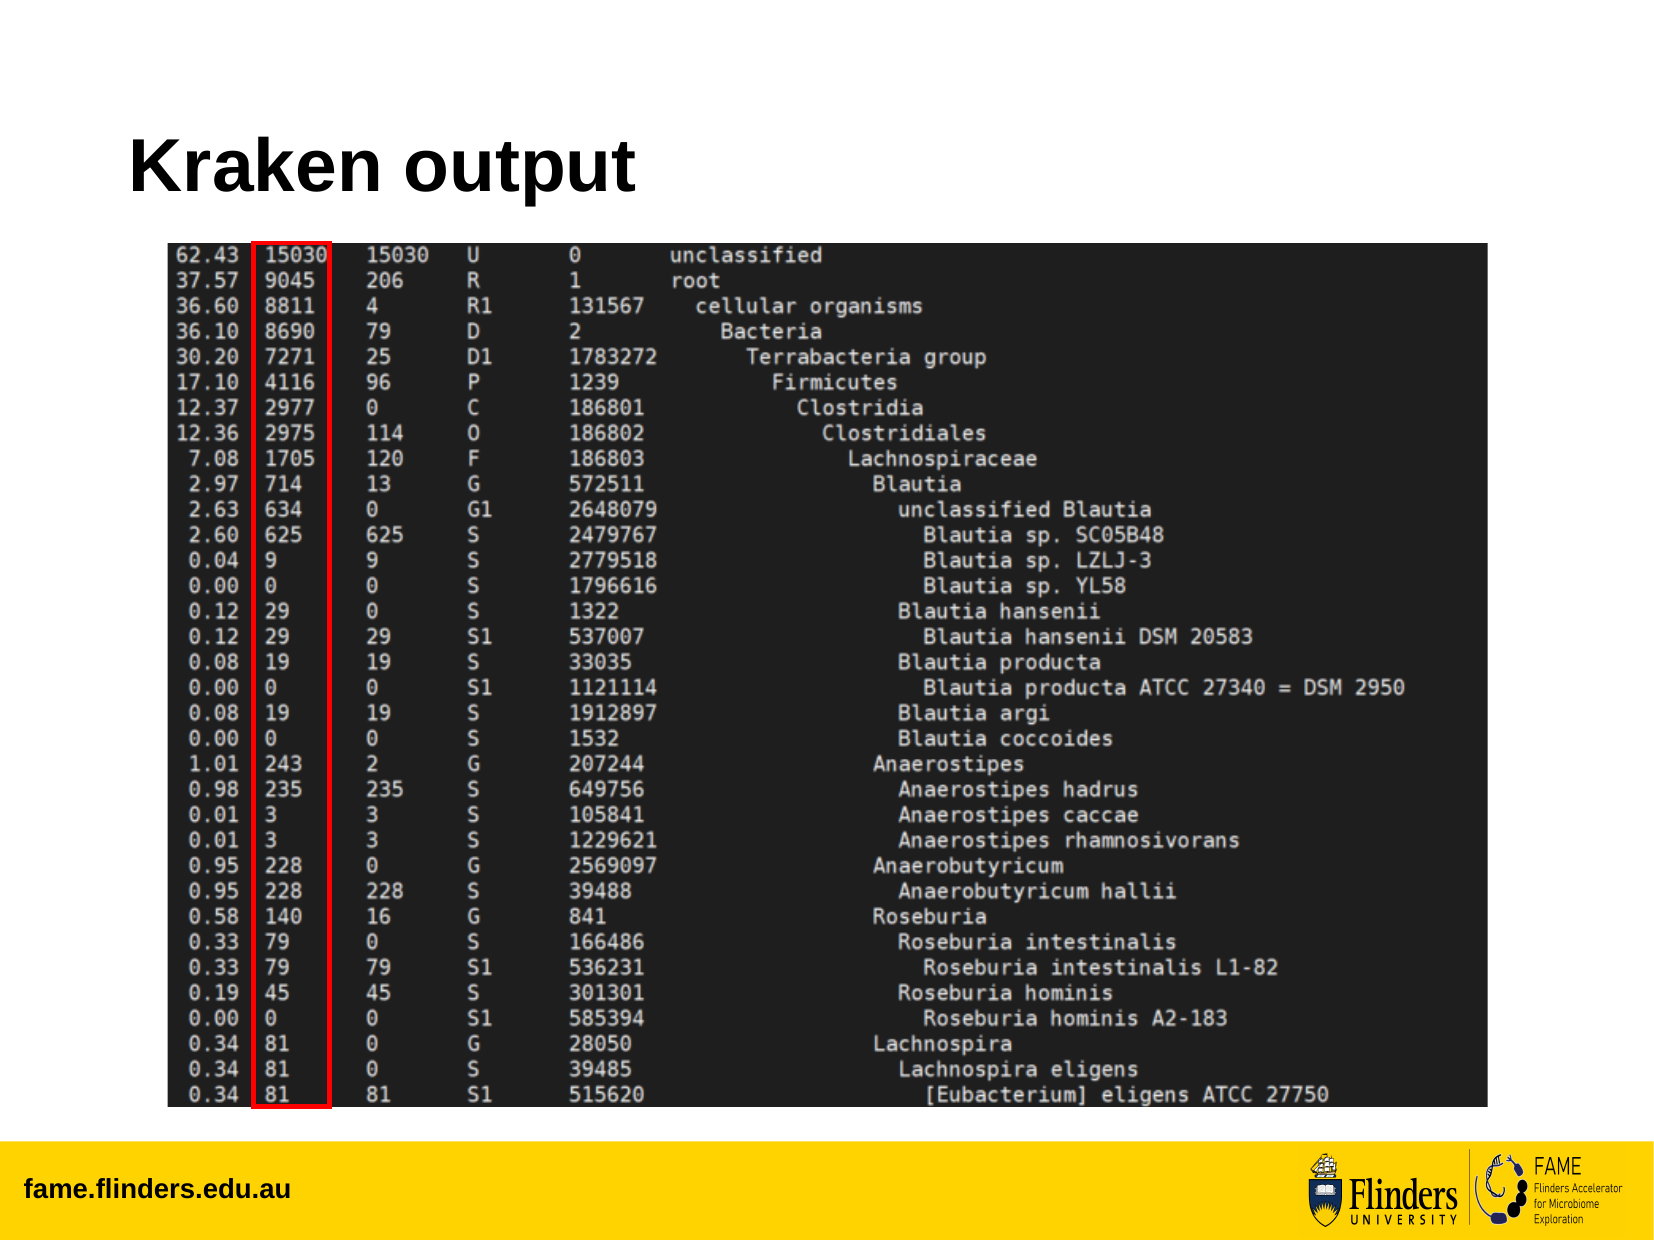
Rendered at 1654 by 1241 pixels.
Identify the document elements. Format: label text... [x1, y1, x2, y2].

title Kraken output [113, 90, 1540, 245]
picture [1298, 1144, 1625, 1237]
picture [167, 242, 1488, 1107]
